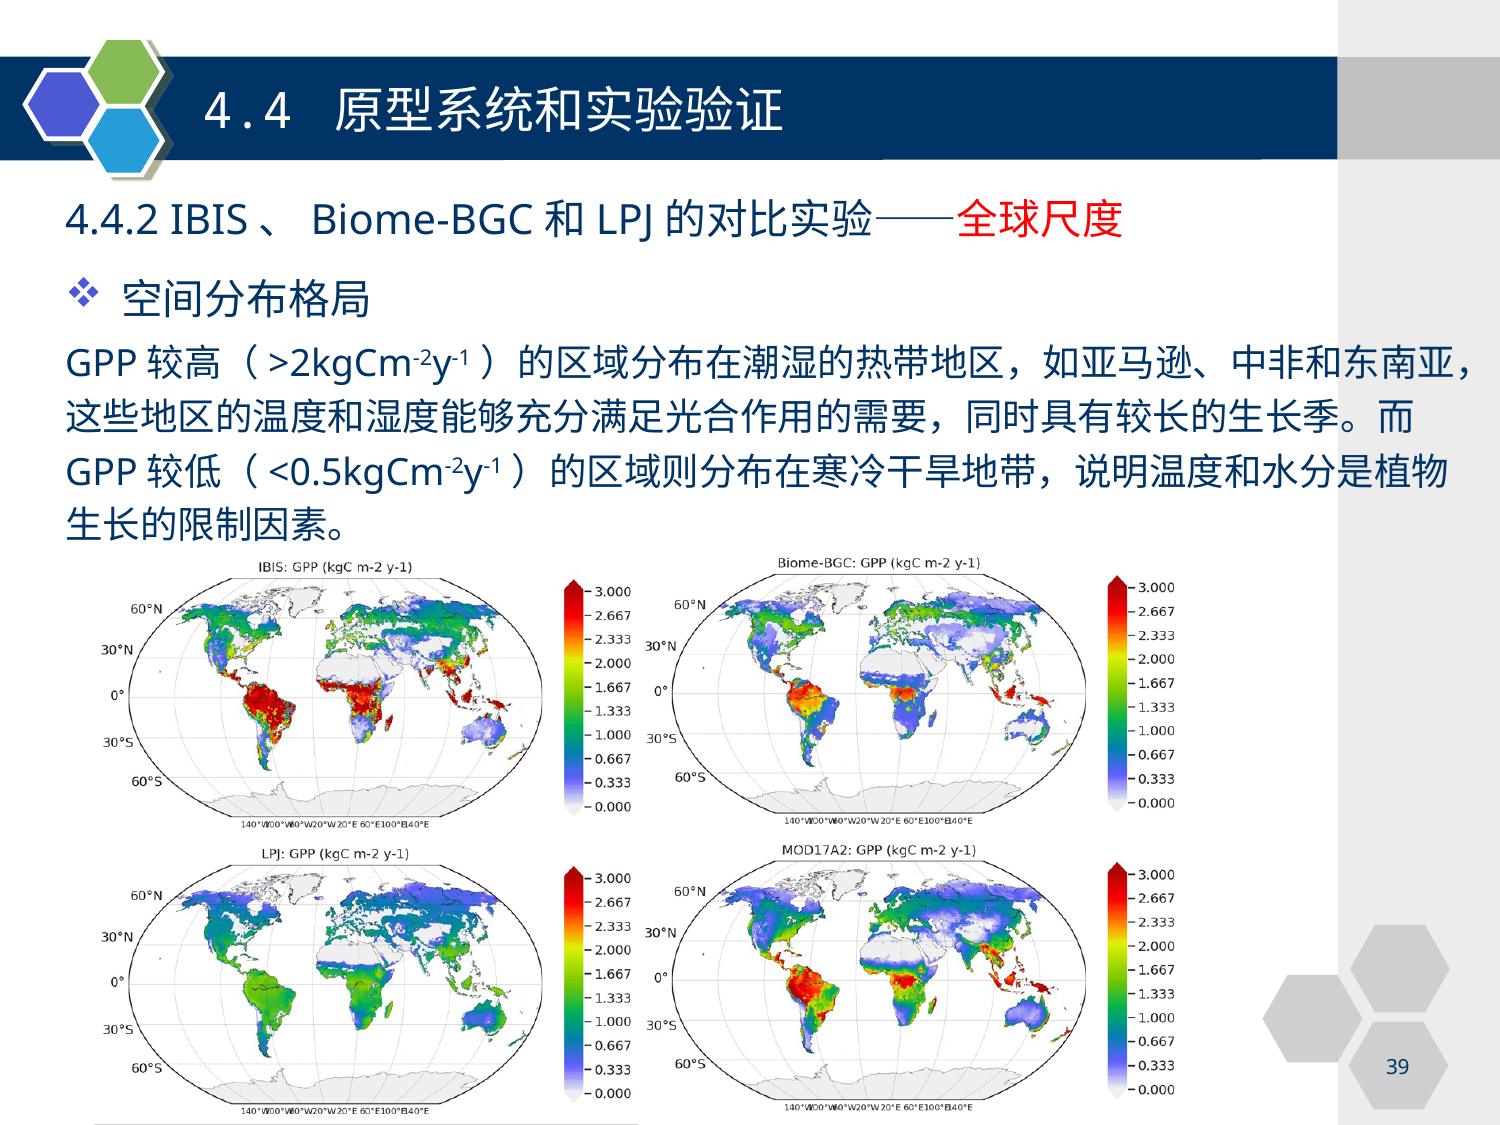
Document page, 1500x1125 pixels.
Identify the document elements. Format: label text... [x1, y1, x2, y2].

text_box 4.4.2 IBIS、Biome-BGC和LPJ的对比实验——全球尺度 [49, 174, 1176, 256]
list 空间分布格局 GPP较高（>2kgCm-2y-1）的区域分布在潮湿的热带地区，如亚马逊、中非和东南亚，这些地区的温度和湿度能够充分满足光合作用的需要，同时具有较长的生长季。而GPP较低（<0.5kgCm-2y-1）的区域则分布在寒冷干旱地带，说明温度和水分是植物生长的限制因素。 [49, 255, 1500, 501]
text_box 4.4 原型系统和实验验证 [187, 62, 1300, 155]
picture [93, 546, 1182, 1125]
slide_number 39 [1360, 1045, 1436, 1084]
